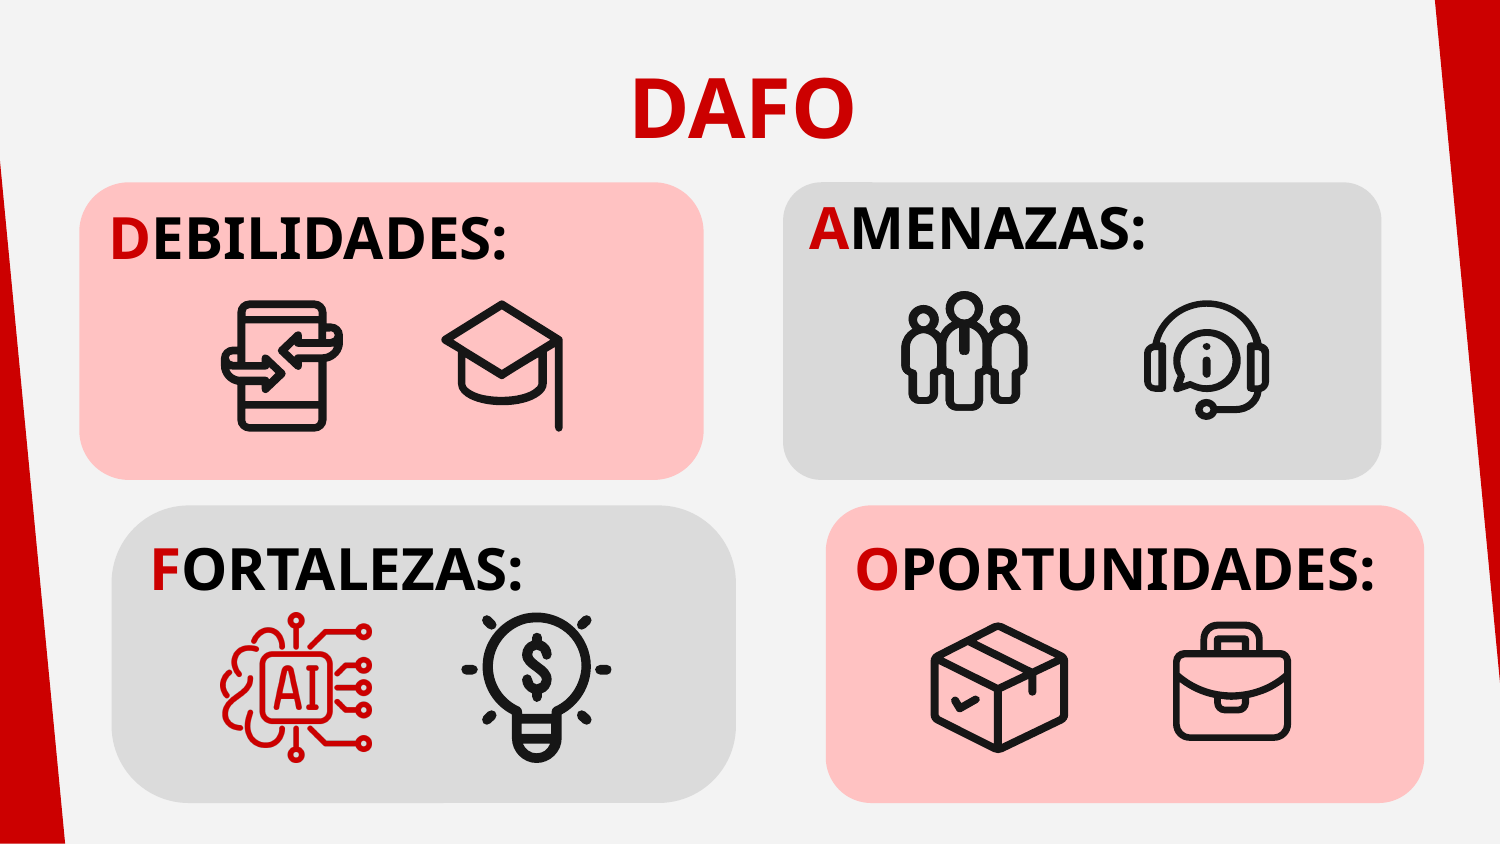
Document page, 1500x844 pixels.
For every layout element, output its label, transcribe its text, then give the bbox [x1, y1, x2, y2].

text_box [901, 290, 1028, 411]
text_box DEBILIDADES: [79, 182, 704, 480]
title DAFO [111, 39, 1375, 134]
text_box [461, 612, 613, 764]
text_box [220, 300, 343, 432]
text_box FORTALEZAS: [111, 505, 736, 804]
picture [220, 612, 372, 764]
text_box [1173, 621, 1292, 741]
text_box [930, 622, 1069, 754]
text_box [441, 300, 563, 432]
text_box AMENAZAS: [783, 182, 1382, 480]
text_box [1143, 300, 1271, 421]
text_box OPORTUNIDADES: [825, 505, 1425, 804]
